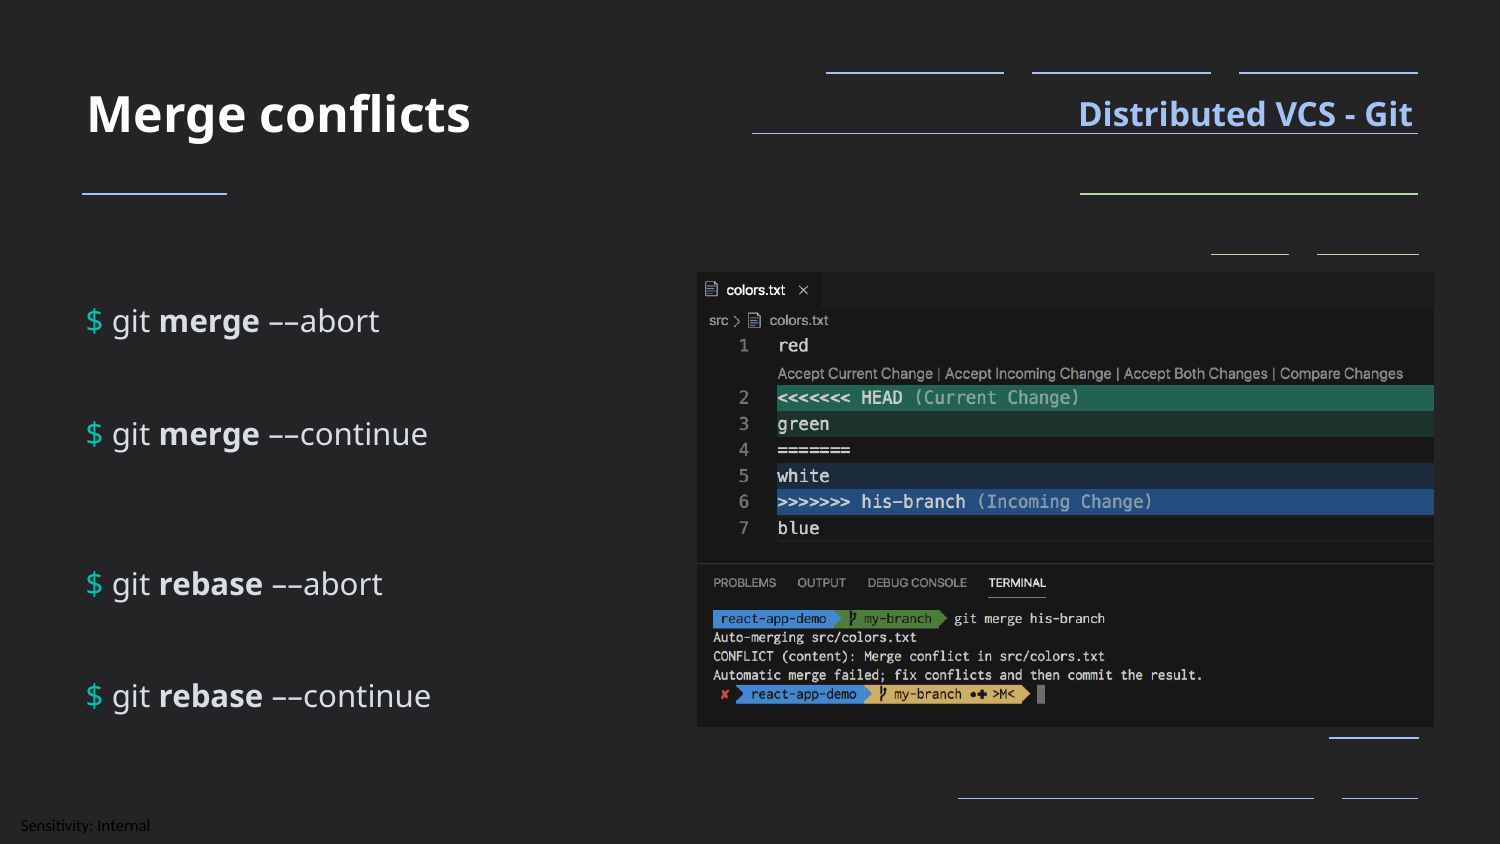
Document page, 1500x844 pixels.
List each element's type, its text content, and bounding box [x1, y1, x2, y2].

text_box $ git merge ––continue [70, 389, 627, 477]
text_box $ git rebase ––continue [70, 651, 627, 739]
picture [697, 272, 1435, 728]
text_box Distributed VCS - Git [1063, 78, 1433, 141]
text_box $ git rebase ––abort [70, 539, 627, 627]
title Merge conflicts [71, 67, 623, 161]
text_box $ git merge ––abort [70, 276, 627, 364]
